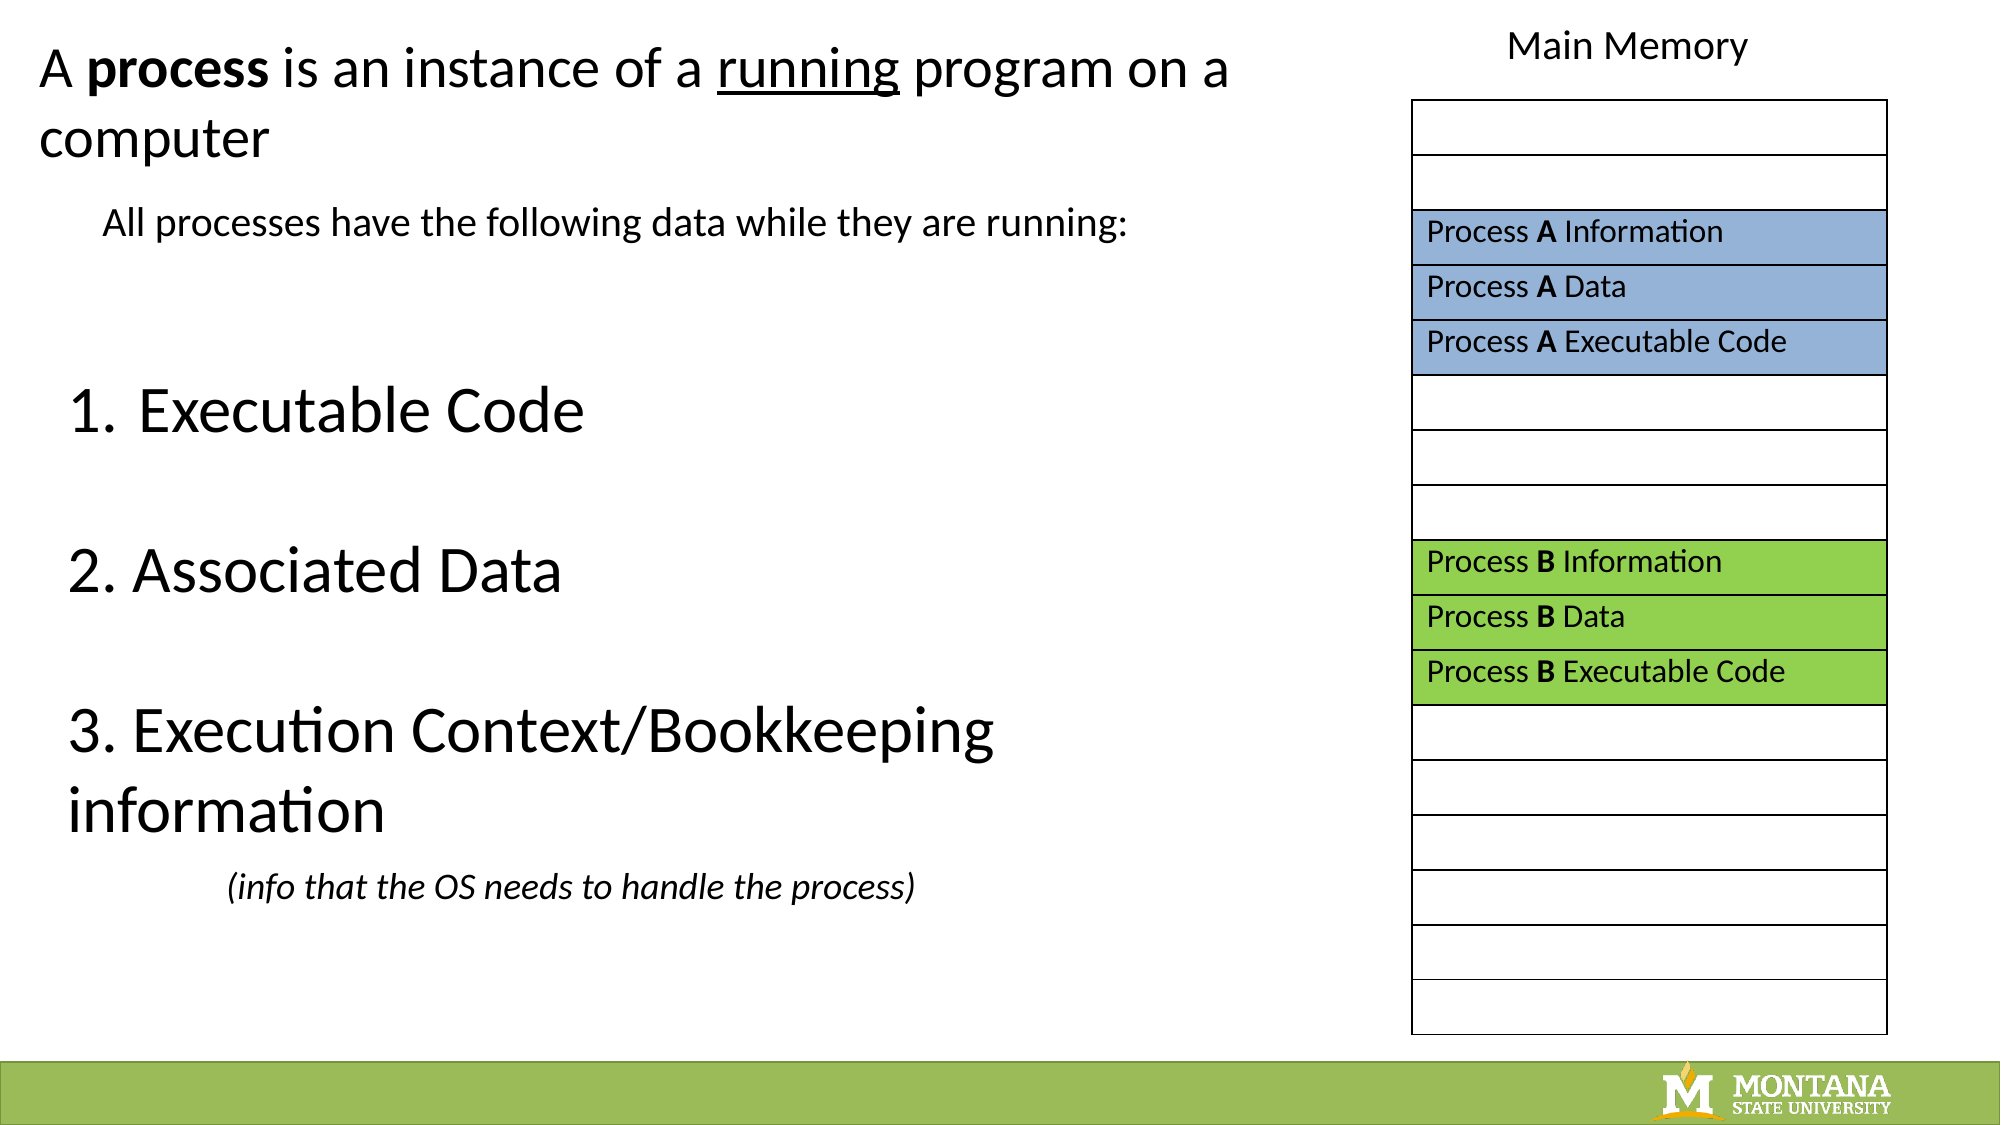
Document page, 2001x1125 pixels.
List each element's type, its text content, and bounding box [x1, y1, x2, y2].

table_cell Process A Information [1413, 211, 1886, 264]
table_cell Process B Data [1413, 596, 1886, 649]
table_cell [1413, 980, 1886, 1034]
table_header [1413, 101, 1886, 154]
text_box (info that the OS needs to handle the process) [211, 854, 932, 915]
table_cell [1413, 926, 1886, 979]
text_box All processes have the following data while they are running: [87, 187, 1145, 253]
table_cell Process B Executable Code [1413, 651, 1886, 704]
table_cell [1413, 761, 1886, 814]
text_box Main Memory [1491, 10, 1764, 76]
text_box Executable Code 2. Associated Data 3. Execution Context/Bookkeeping information [52, 358, 1190, 853]
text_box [0, 1060, 1647, 1125]
table_cell Process A Executable Code [1413, 321, 1886, 374]
table_cell [1413, 431, 1886, 484]
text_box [1892, 1060, 2000, 1125]
table_cell [1413, 376, 1886, 429]
table_cell [1413, 156, 1886, 209]
text_box A process is an instance of a running program on a computer [24, 21, 1338, 177]
table_cell [1413, 486, 1886, 539]
table_cell [1413, 706, 1886, 759]
picture [1649, 1060, 1892, 1122]
table_cell Process A Data [1413, 266, 1886, 319]
table_cell Process B Information [1413, 541, 1886, 594]
table_cell [1413, 816, 1886, 869]
table_cell [1413, 871, 1886, 924]
